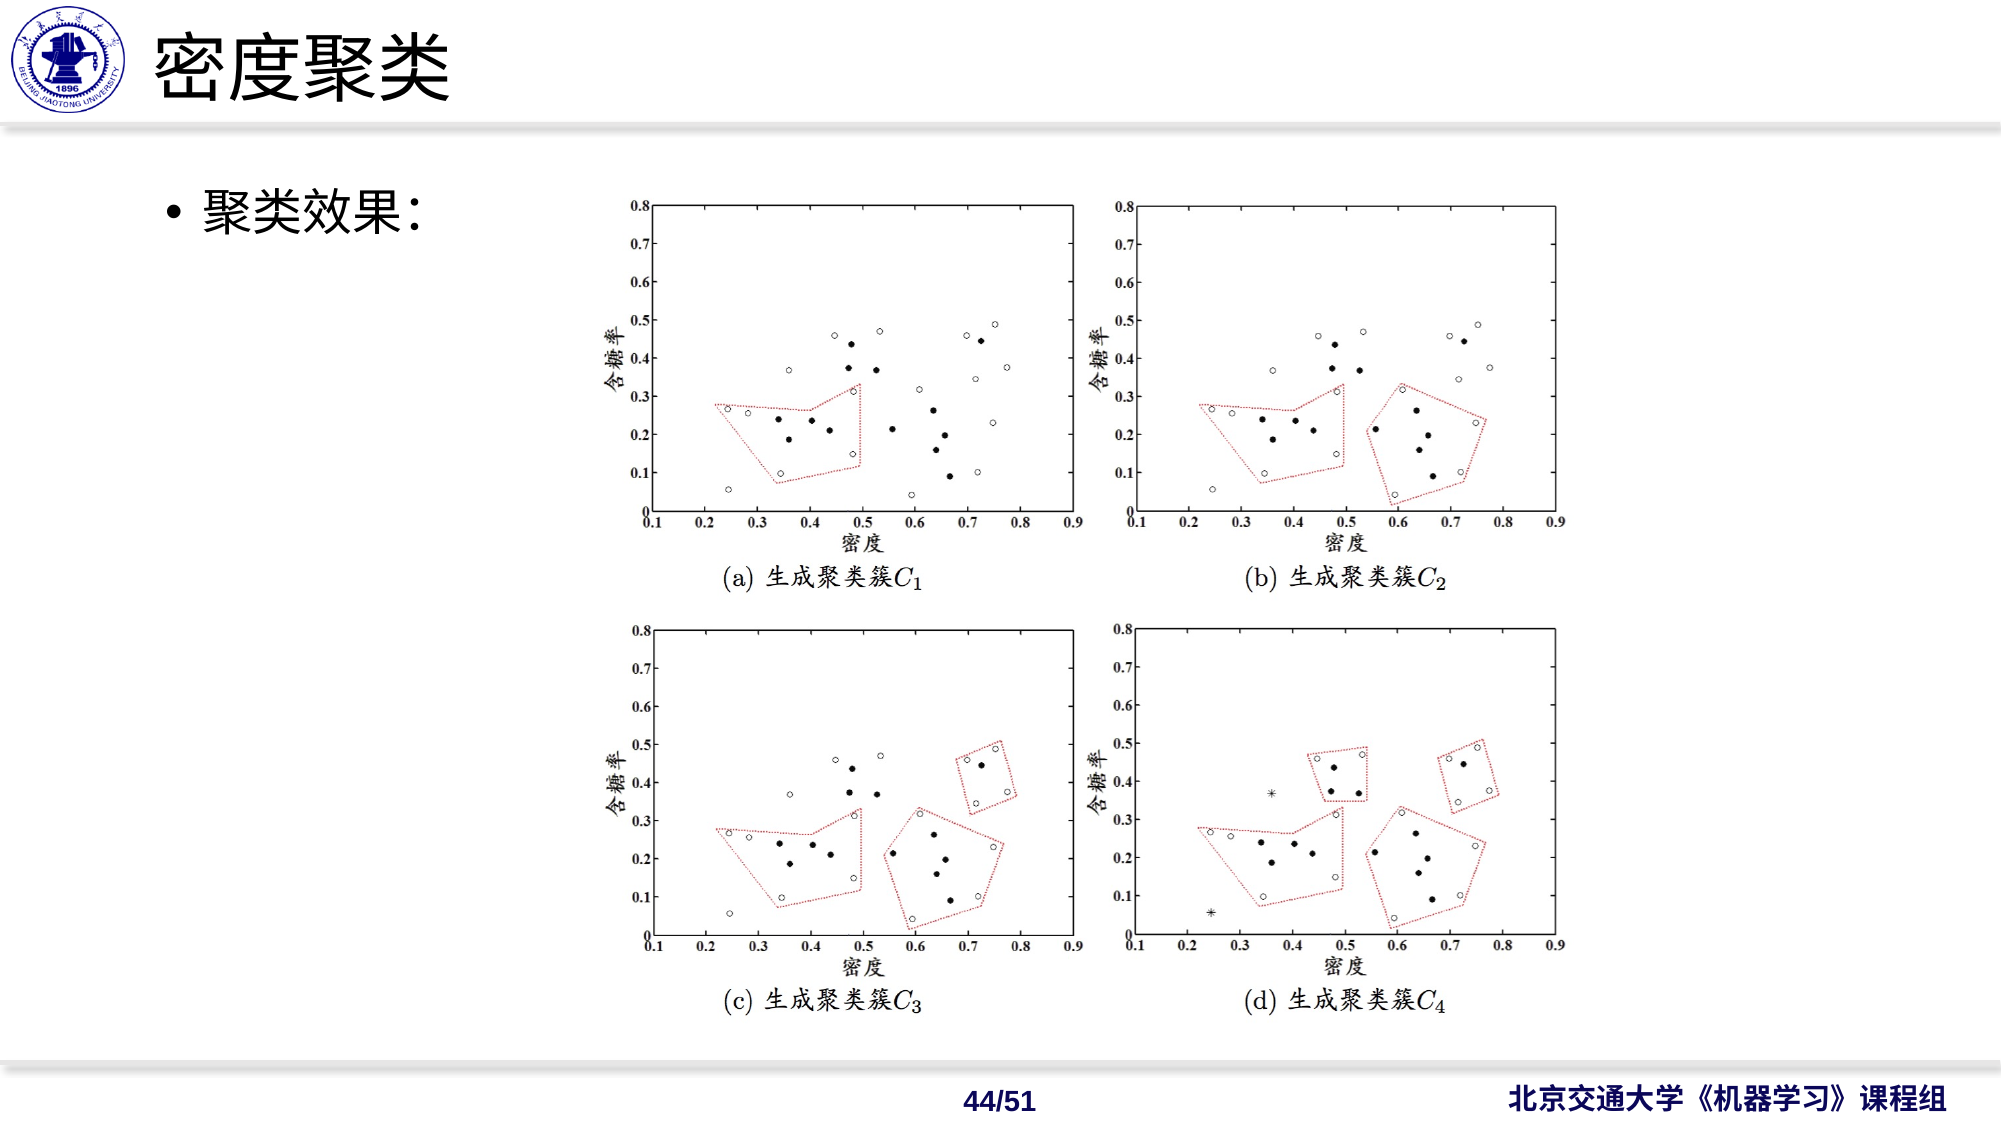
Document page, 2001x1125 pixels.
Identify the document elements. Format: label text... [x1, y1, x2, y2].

title 密度聚类 [137, 0, 1863, 180]
picture [11, 6, 125, 113]
picture [601, 187, 1575, 1025]
list 聚类效果： [150, 179, 1564, 274]
